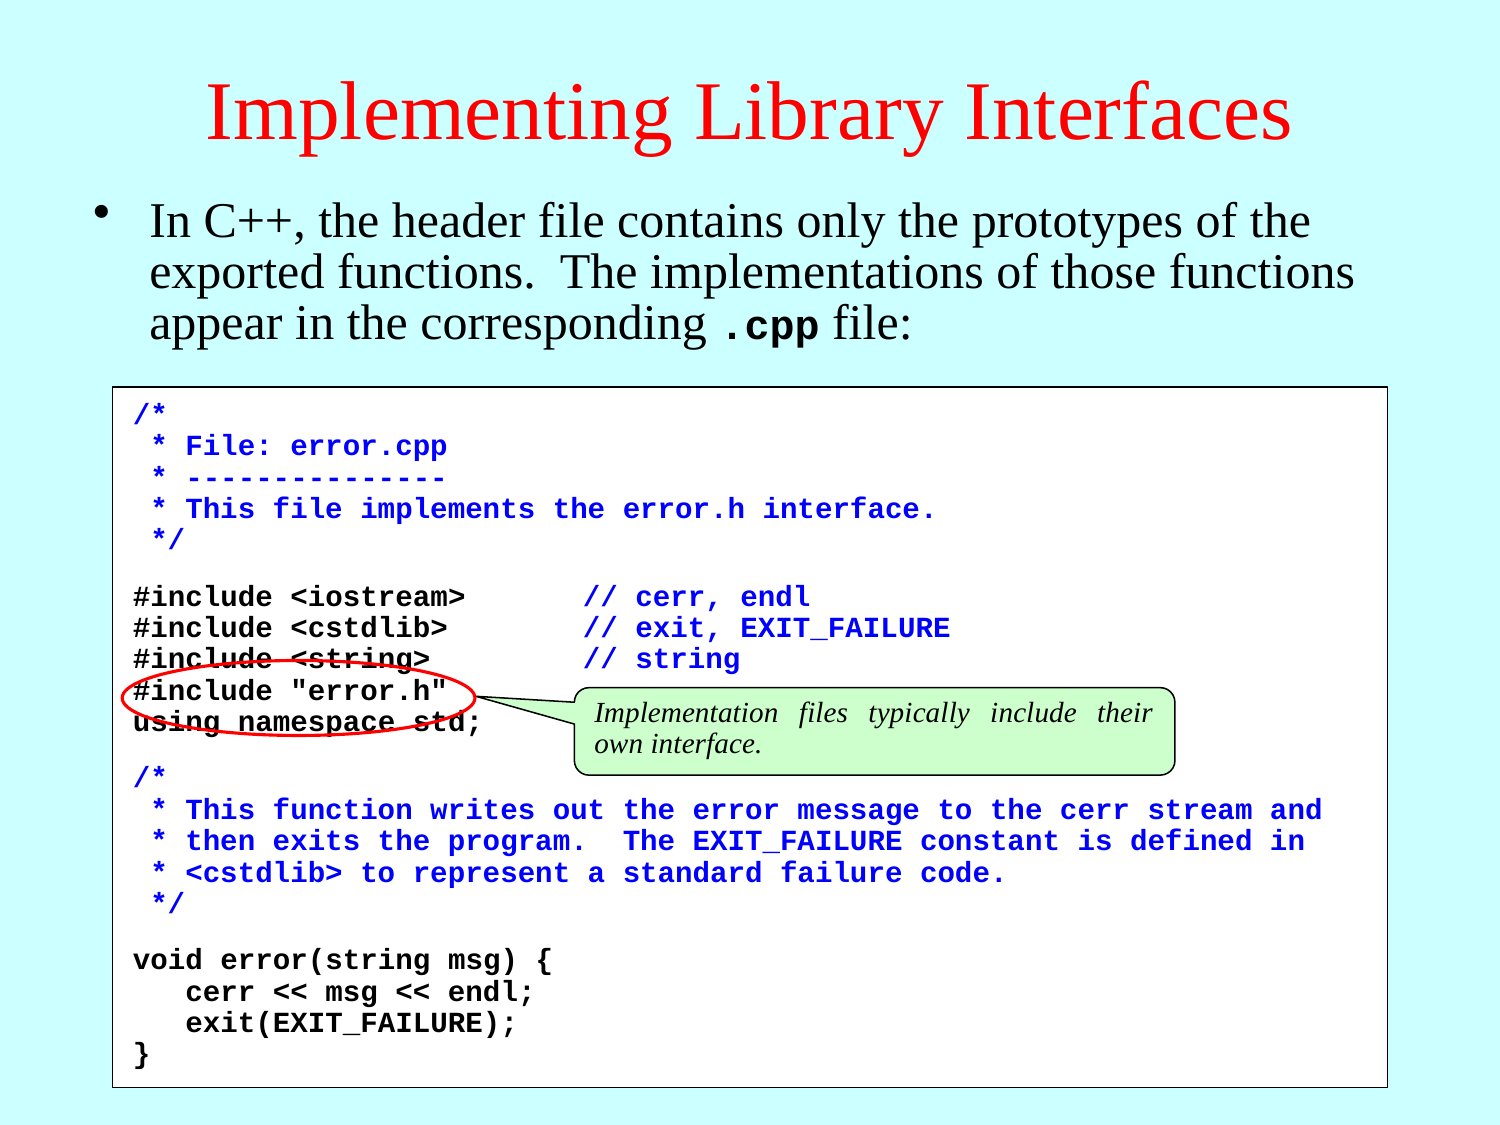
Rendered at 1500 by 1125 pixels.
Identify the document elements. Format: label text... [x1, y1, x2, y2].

text_box In C++, the header file contains only the prototypes of the exported functions. The implementations of those functions appear in the corresponding .cpp file: [78, 189, 1412, 375]
text_box [112, 386, 1388, 1088]
text_box /* * File: error.cpp * --------------- * This file implements the error.h interface. */ #include <iostream> // cerr, endl #include <cstdlib> // exit, EXIT_FAILURE #include <string> // string #include "error.h" using namespace std; /* * This function writes out the error message to the cerr stream and * then exits the program. The EXIT_FAILURE constant is defined in * <cstdlib> to represent a standard failure code. */ void error(string msg) { cerr << msg << endl; exit(EXIT_FAILURE); } [118, 391, 1384, 1078]
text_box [121, 660, 1176, 776]
title Implementing Library Interfaces [0, 12, 1500, 201]
